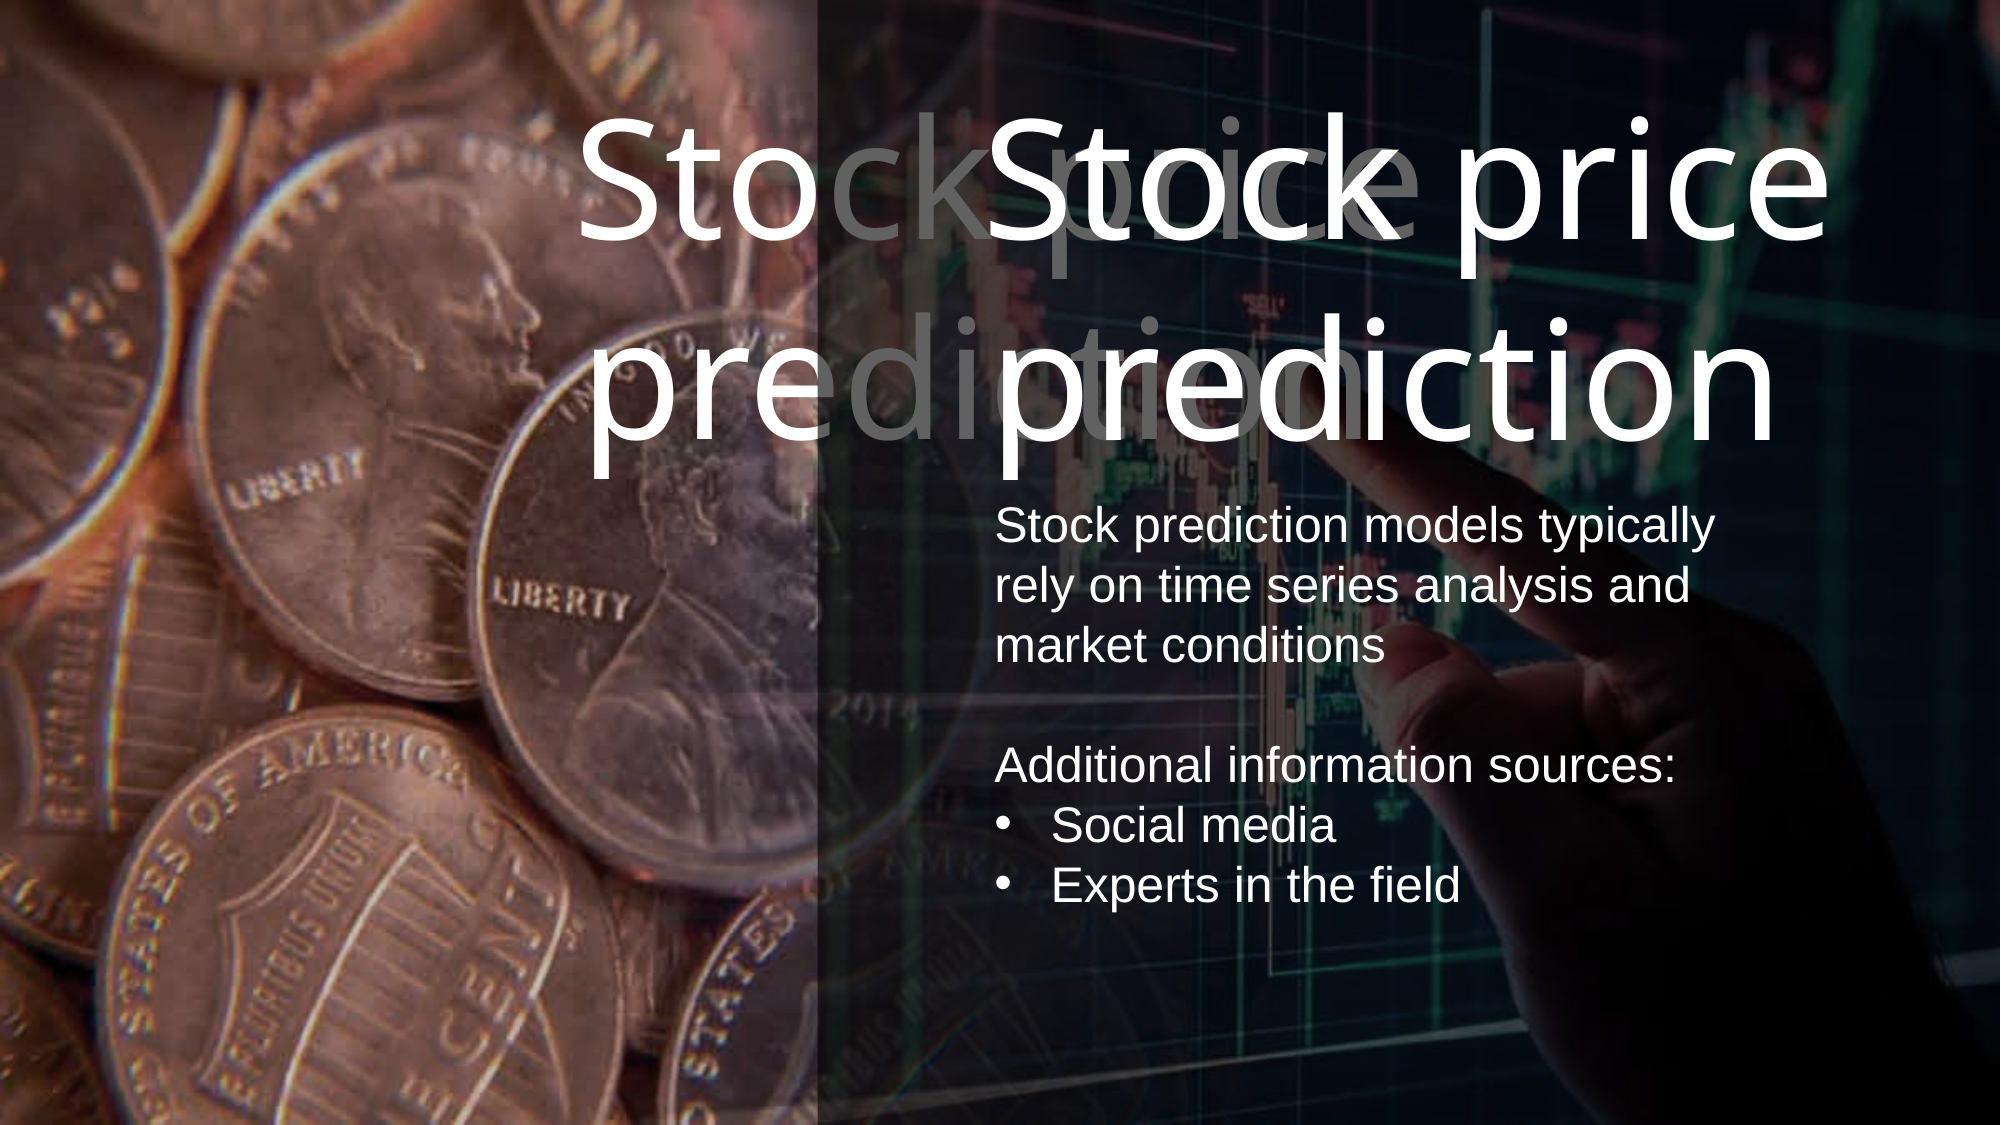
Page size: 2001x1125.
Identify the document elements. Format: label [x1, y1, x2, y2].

picture [0, 0, 817, 1125]
text_box [817, 0, 2000, 1125]
